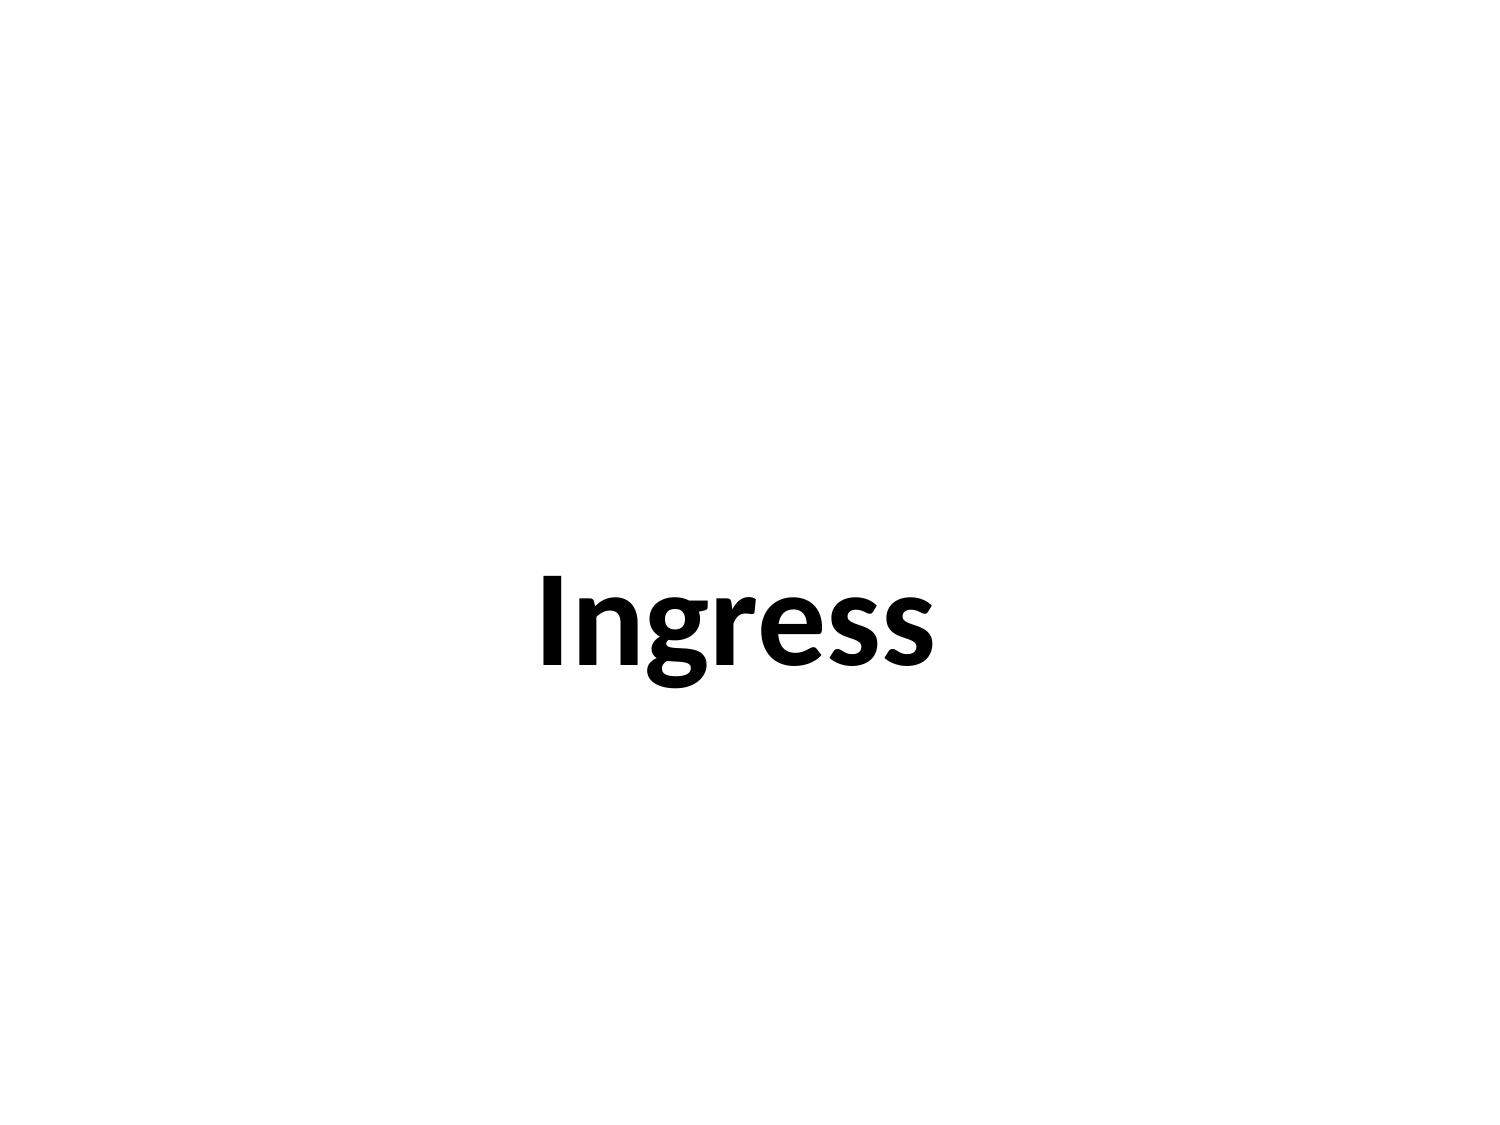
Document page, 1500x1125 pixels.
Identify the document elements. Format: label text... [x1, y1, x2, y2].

title Ingress [98, 539, 1374, 721]
